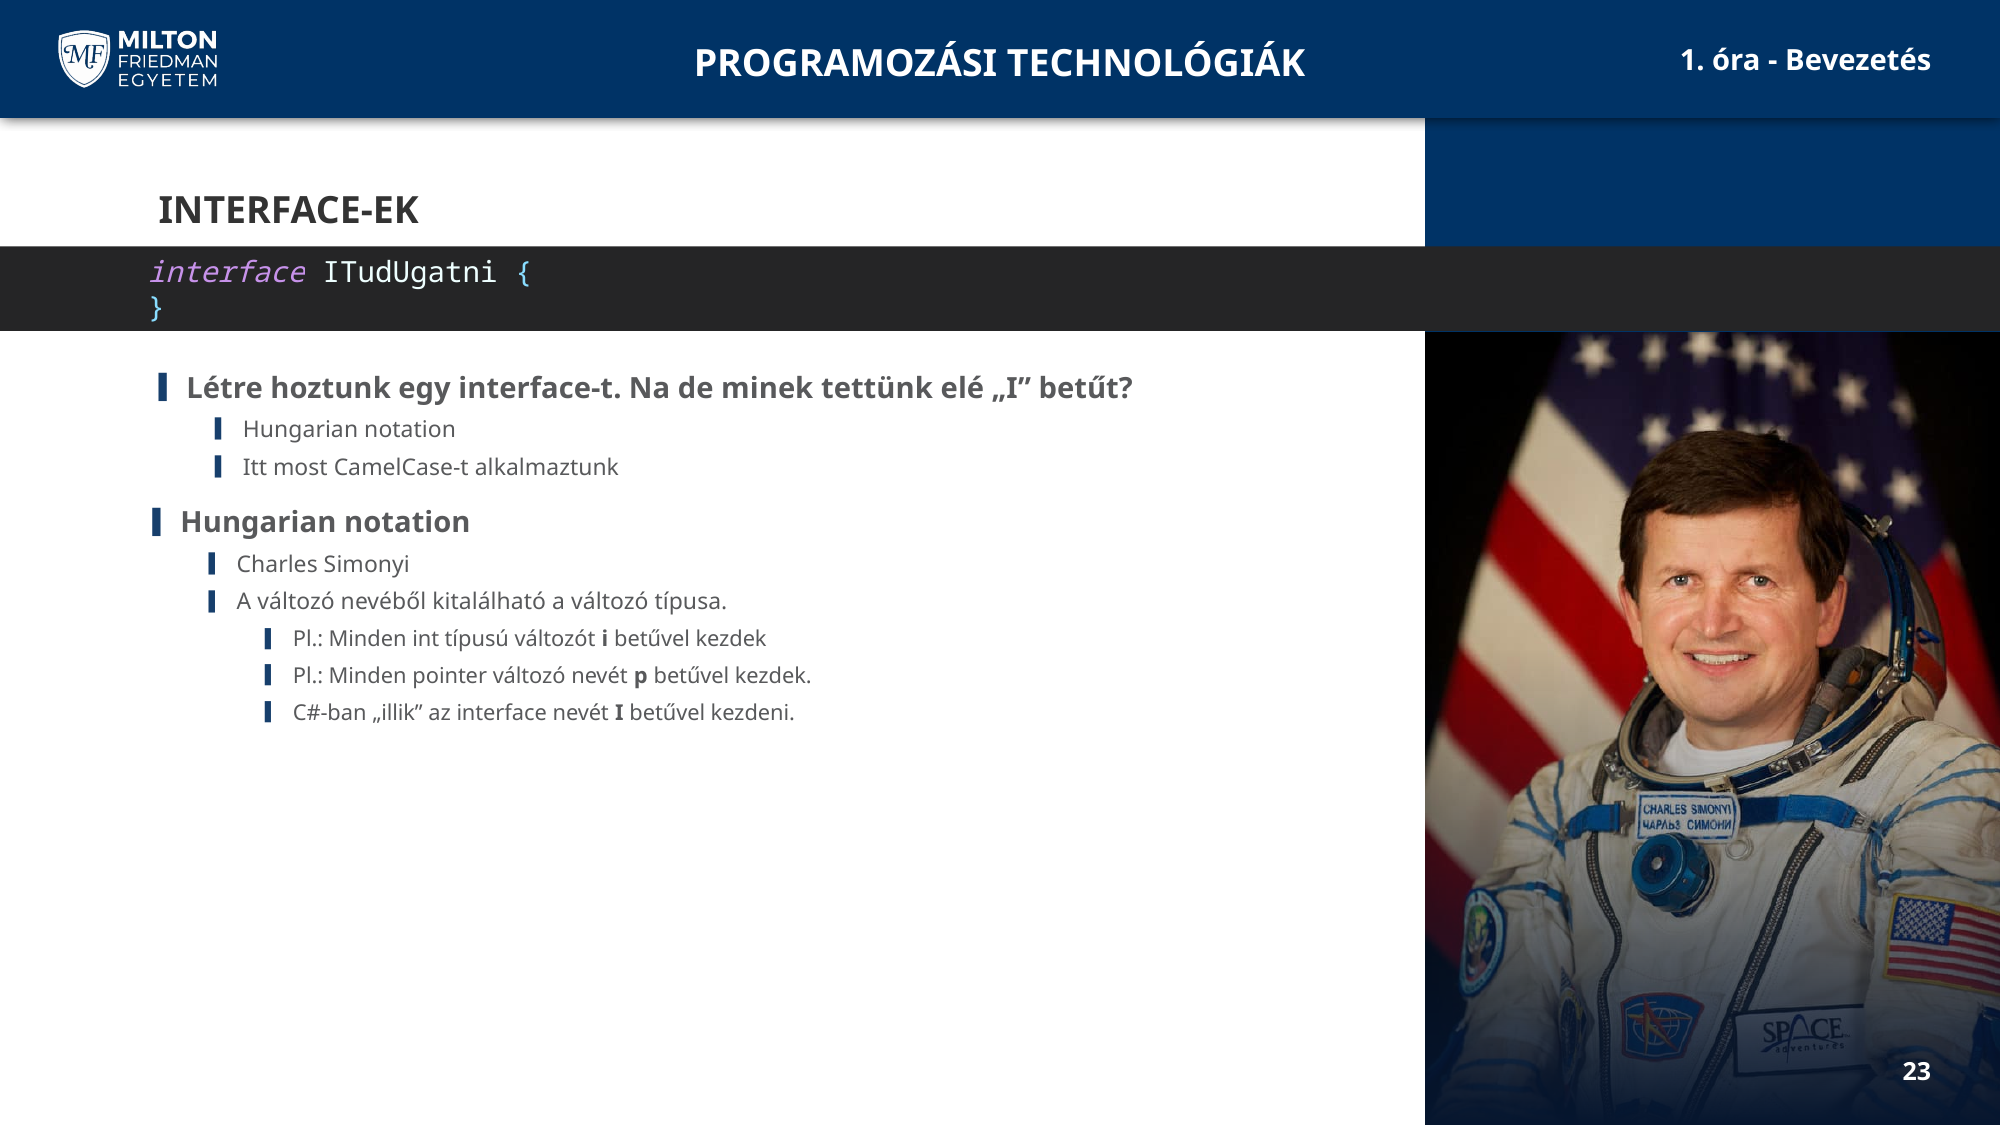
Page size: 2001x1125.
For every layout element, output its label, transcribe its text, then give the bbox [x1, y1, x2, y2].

text_box Létre hoztunk egy interface-t. Na de minek tettünk elé „I” betűt? Hungarian notation Itt most CamelCase-t alkalmaztunk [143, 361, 1424, 496]
text_box PROGRAMOZÁSI TECHNOLÓGIÁK [608, 31, 1392, 92]
picture [58, 29, 218, 89]
text_box interface ITudUgatni { } [0, 246, 2000, 331]
text_box [0, 0, 2000, 120]
picture [1424, 331, 2000, 1125]
text_box [1423, 131, 2000, 246]
text_box INTERFACE-EK [143, 179, 678, 239]
text_box Hungarian notation Charles Simonyi A változó nevéből kitalálható a változó típusa. Pl.: Minden int típusú változót i betűvel kezdek Pl.: Minden pointer változó nevét p betűvel kezdek. C#-ban „illik” az interface nevét I betűvel kezdeni. [137, 496, 1424, 865]
text_box 1. óra - Bevezetés [1541, 33, 1947, 84]
